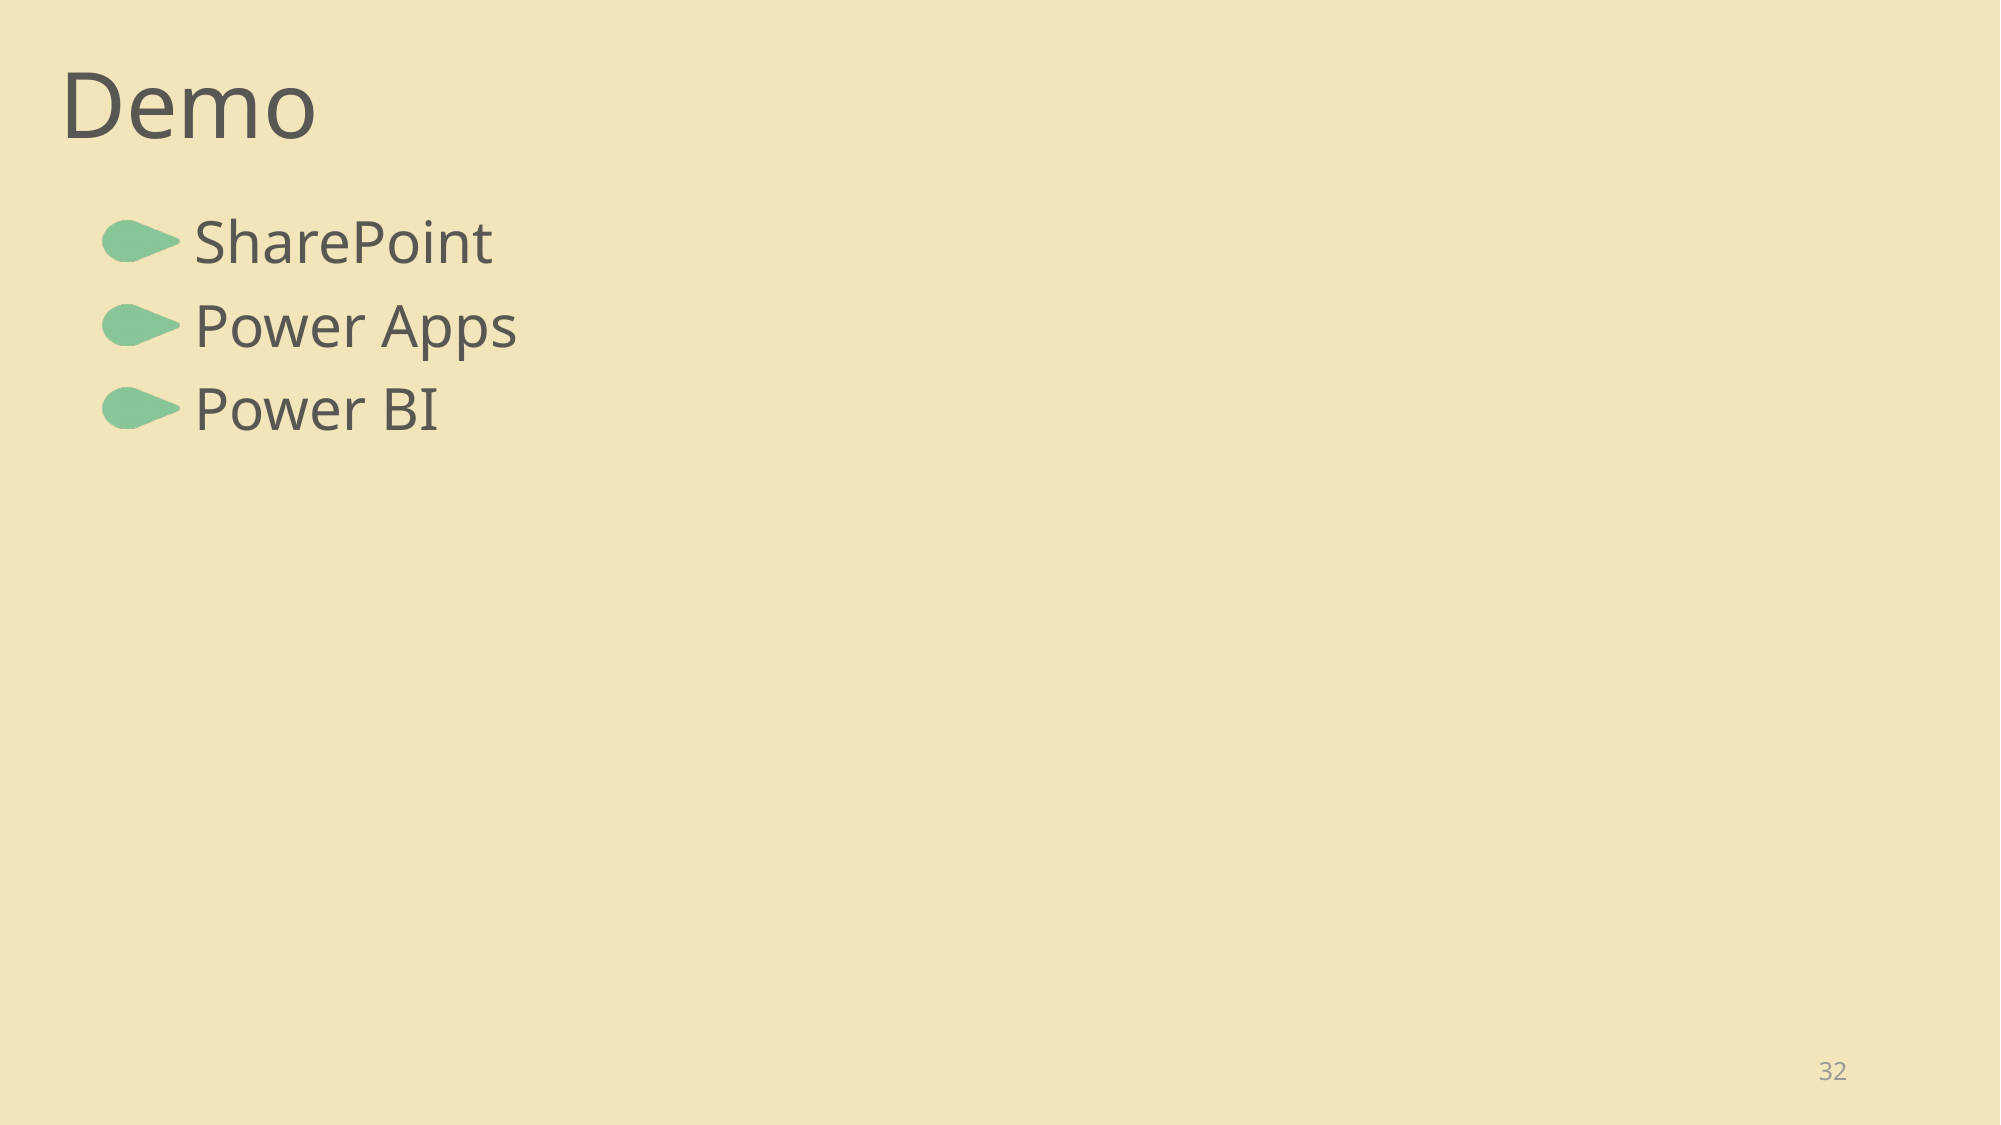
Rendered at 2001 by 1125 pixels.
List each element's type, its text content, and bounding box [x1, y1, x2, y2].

picture [102, 220, 180, 262]
text_box Demo [44, 0, 1770, 218]
slide_number 32 [1412, 1042, 1863, 1103]
list SharePoint Power Apps Power BI [87, 205, 1863, 920]
picture [102, 304, 180, 346]
picture [102, 387, 180, 429]
